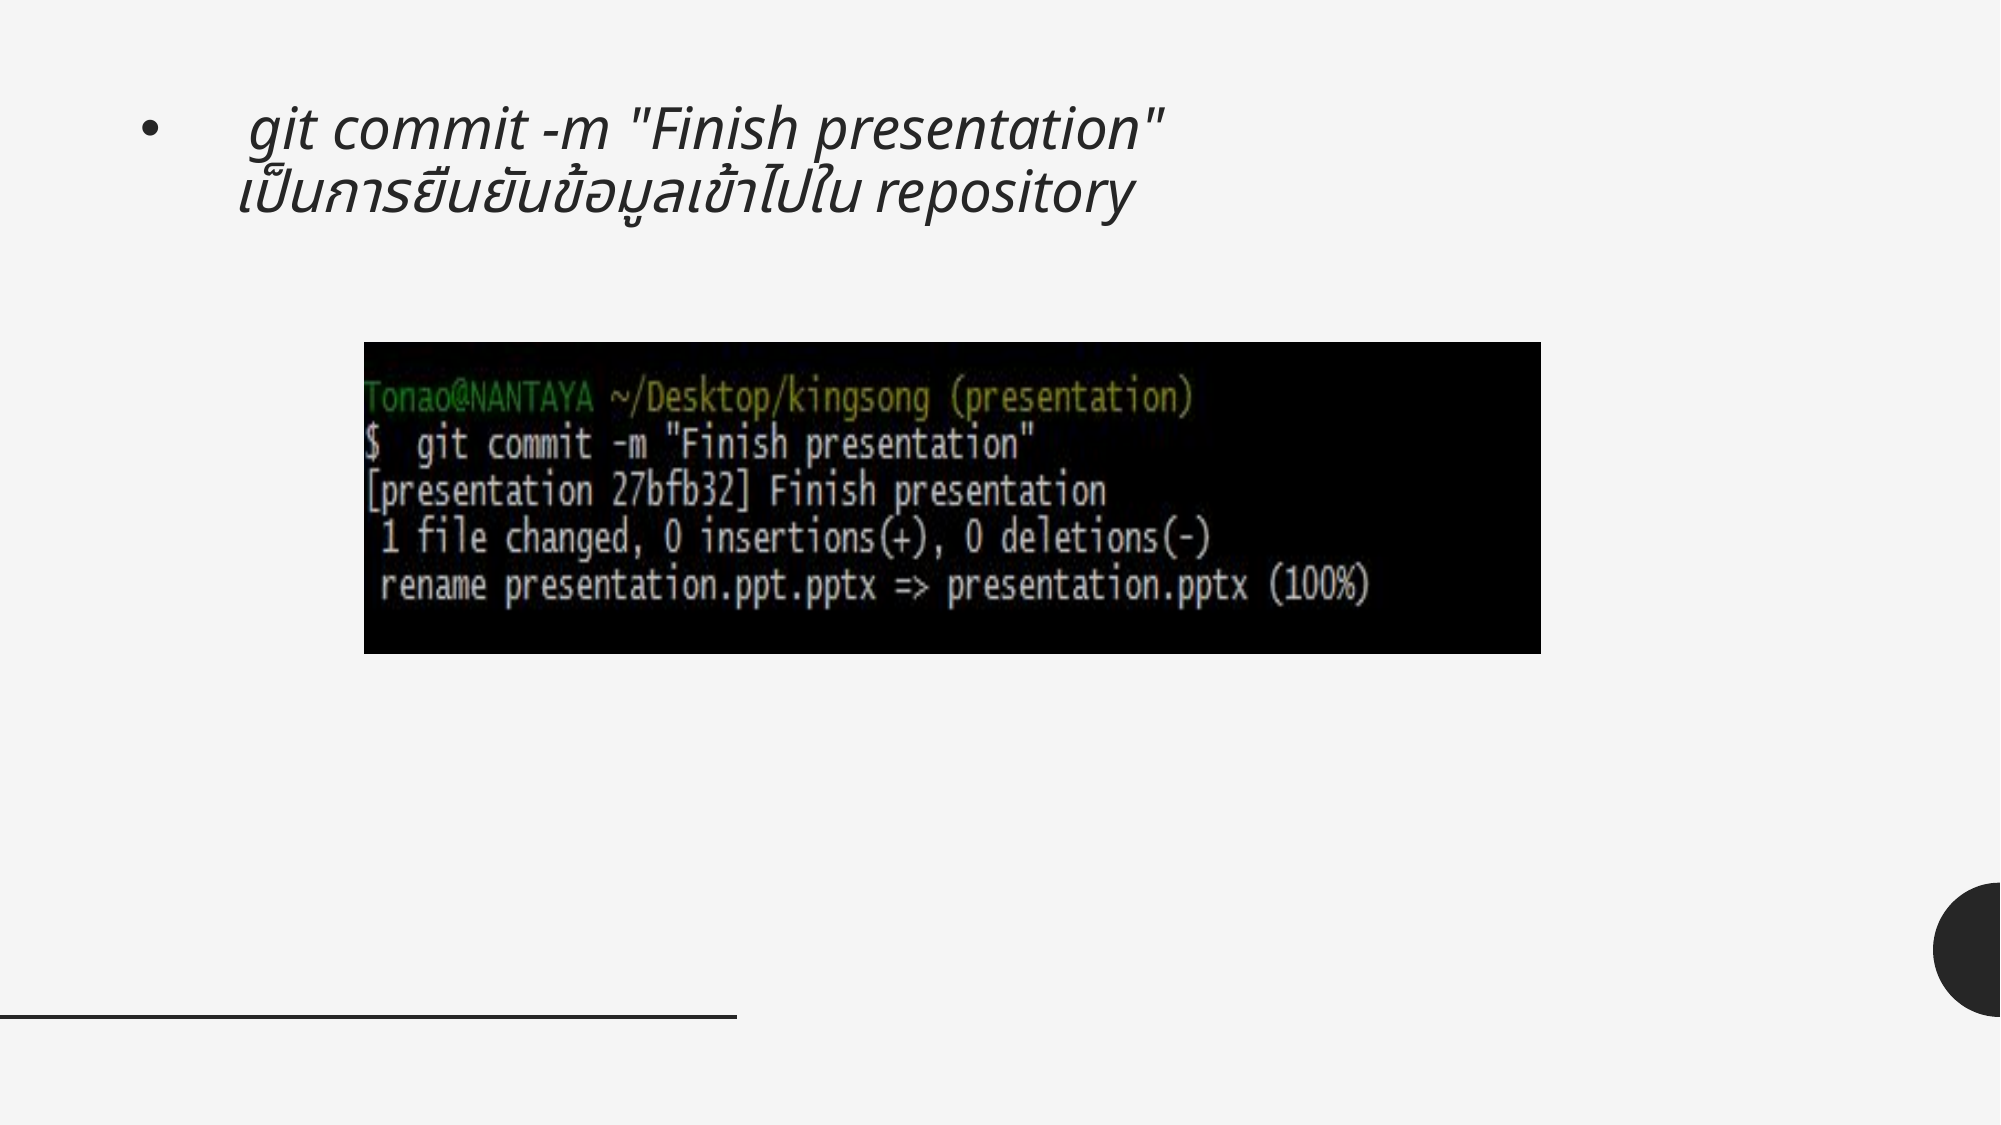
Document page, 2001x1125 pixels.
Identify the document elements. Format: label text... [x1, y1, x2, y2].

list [364, 342, 1541, 654]
title git commit -m "Finish presentation" เป็นการยืนยันข้อมูลเข้าไปใน repository [125, 91, 1270, 905]
